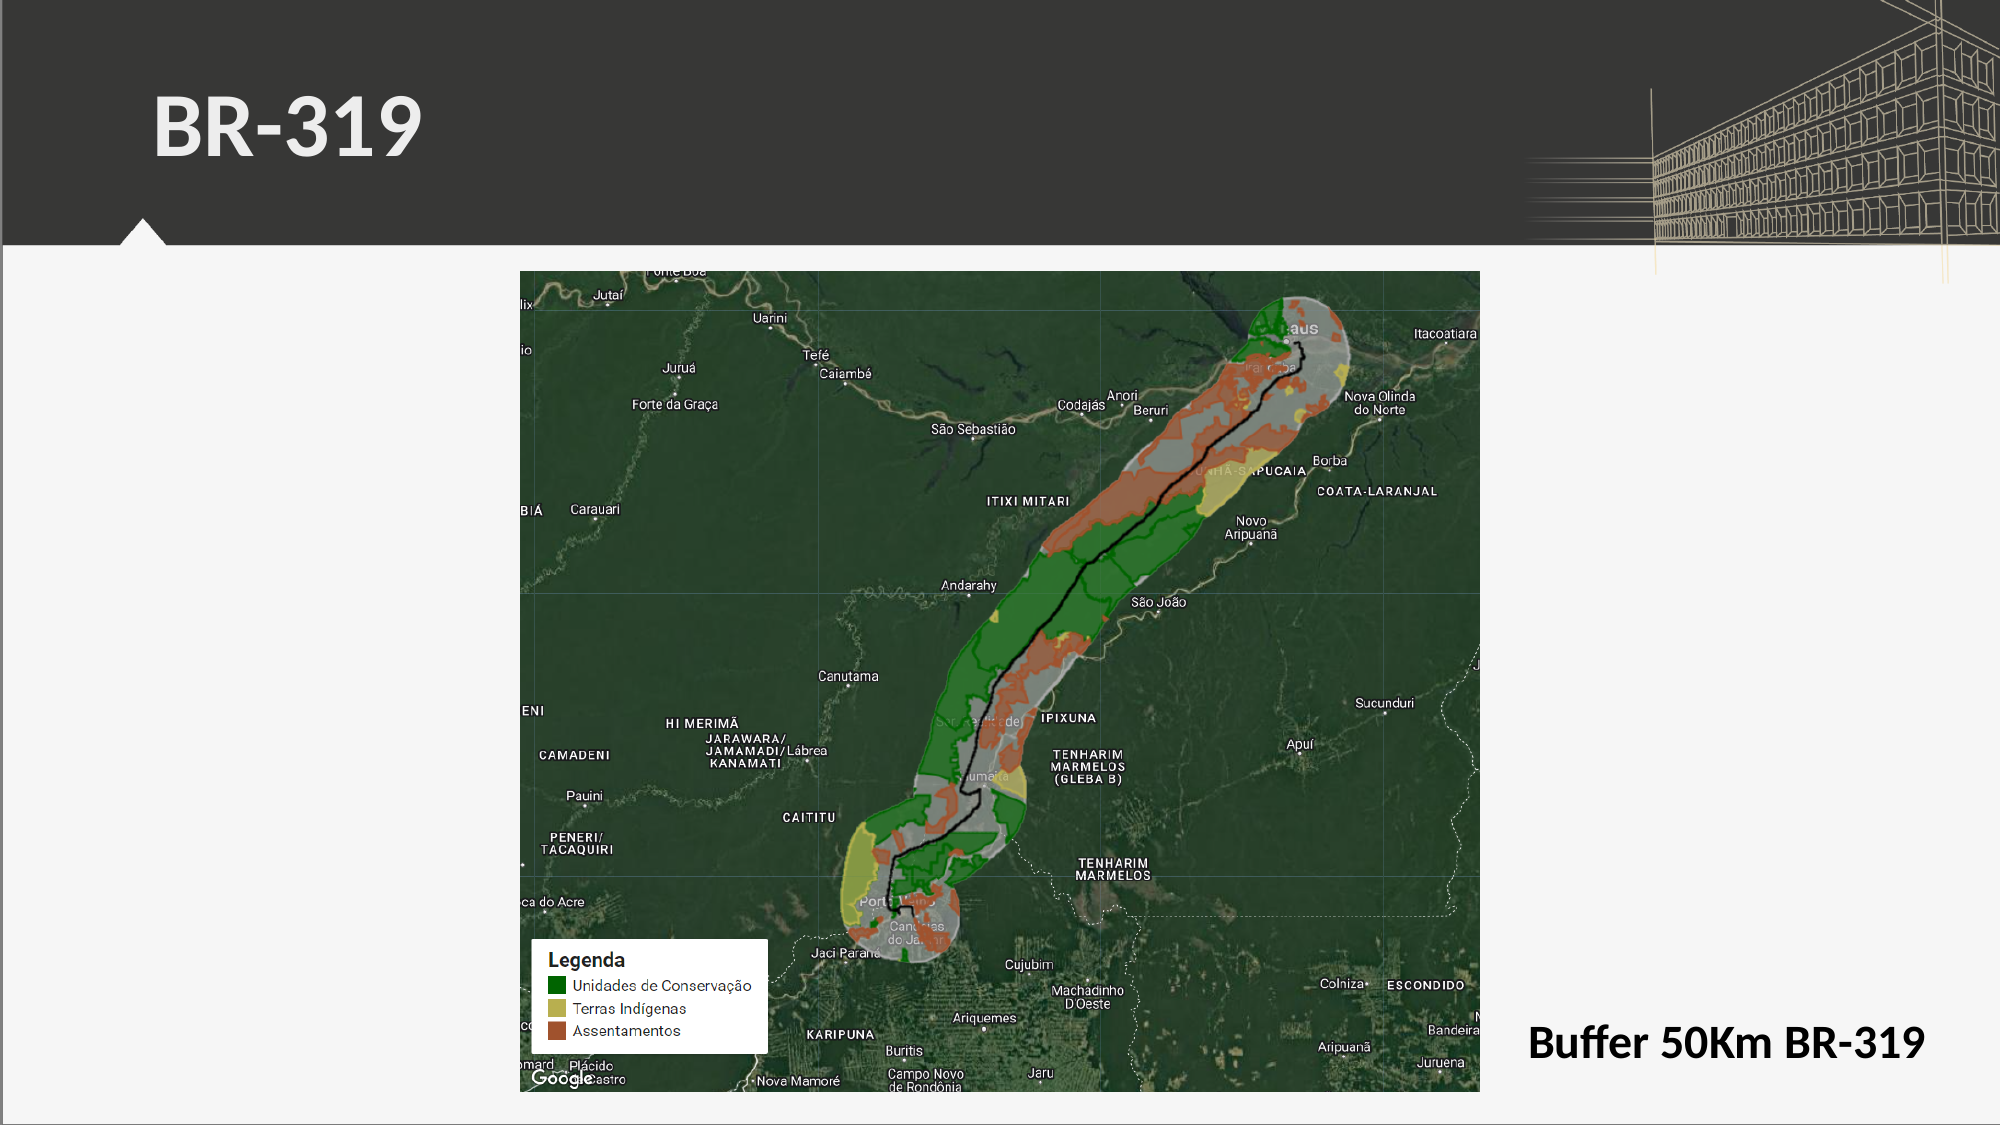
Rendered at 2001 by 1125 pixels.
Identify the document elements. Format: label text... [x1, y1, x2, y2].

picture [0, 0, 2000, 1125]
title BR-319 [137, 33, 1649, 220]
text_box Buffer 50Km BR-319 [1513, 1002, 1949, 1075]
